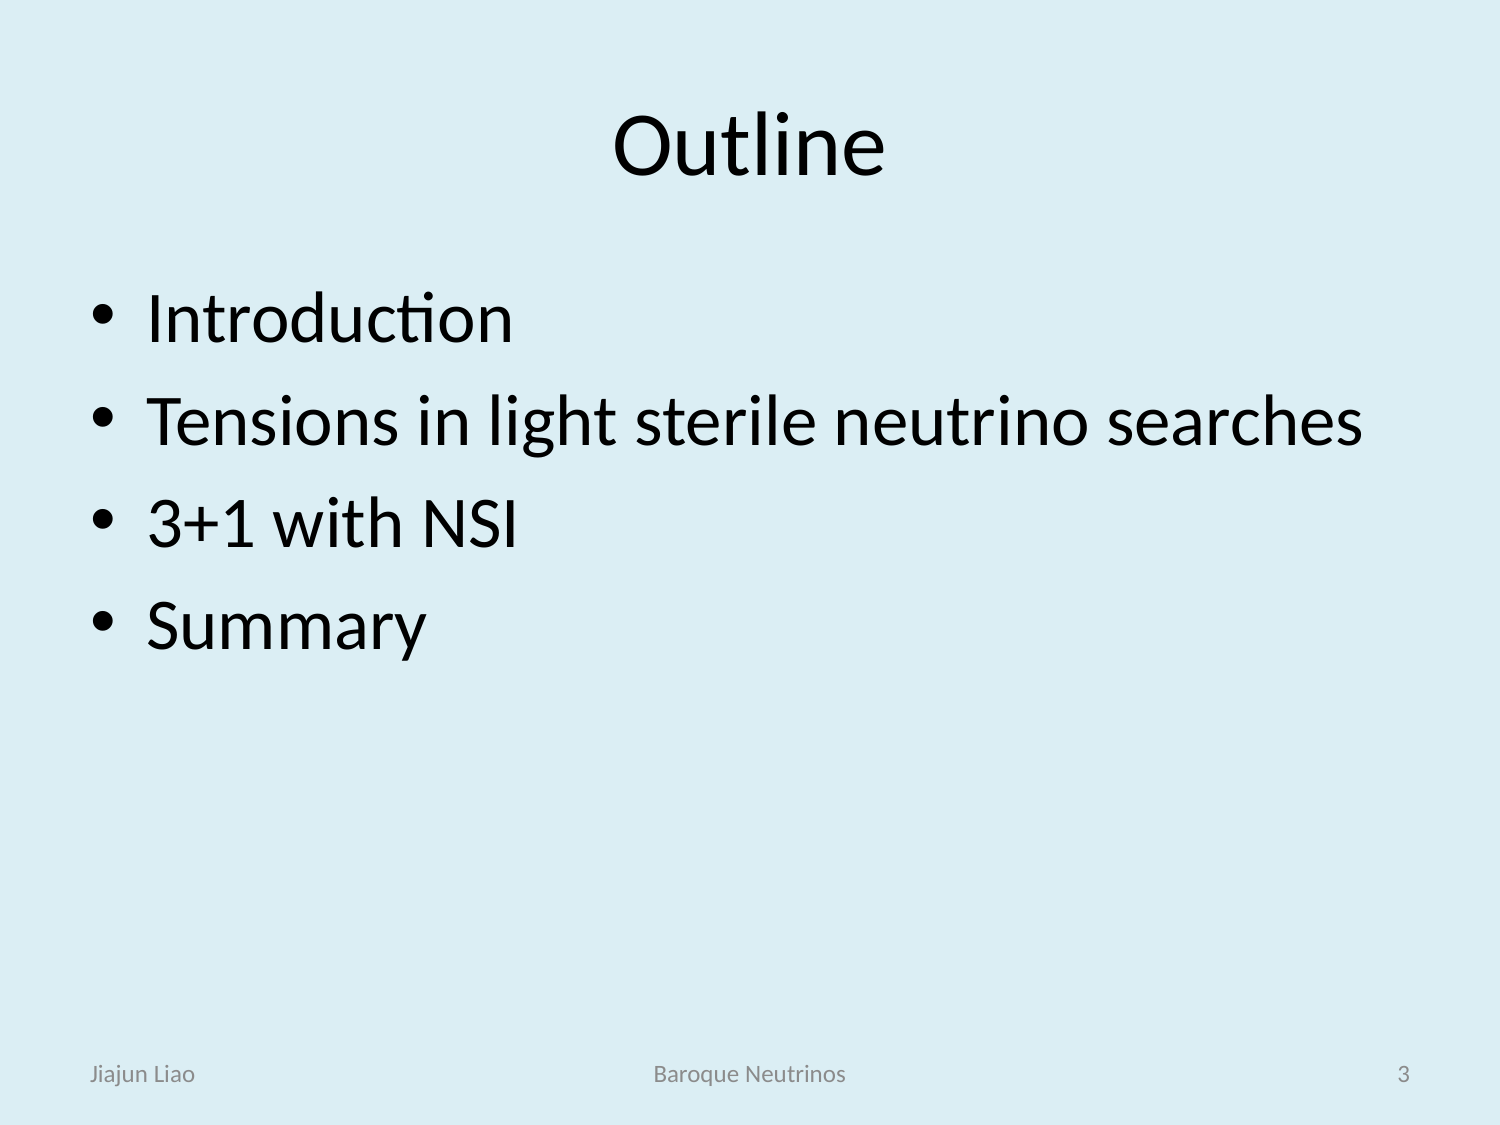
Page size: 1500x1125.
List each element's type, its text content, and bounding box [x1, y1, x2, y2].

footer Baroque Neutrinos [512, 1042, 988, 1103]
slide_number Jiajun Liao [75, 1042, 425, 1103]
slide_number 3 [1074, 1042, 1425, 1103]
list Introduction Tensions in light sterile neutrino searches 3+1 with NSI Summary [75, 262, 1425, 1005]
title Outline [75, 45, 1425, 233]
